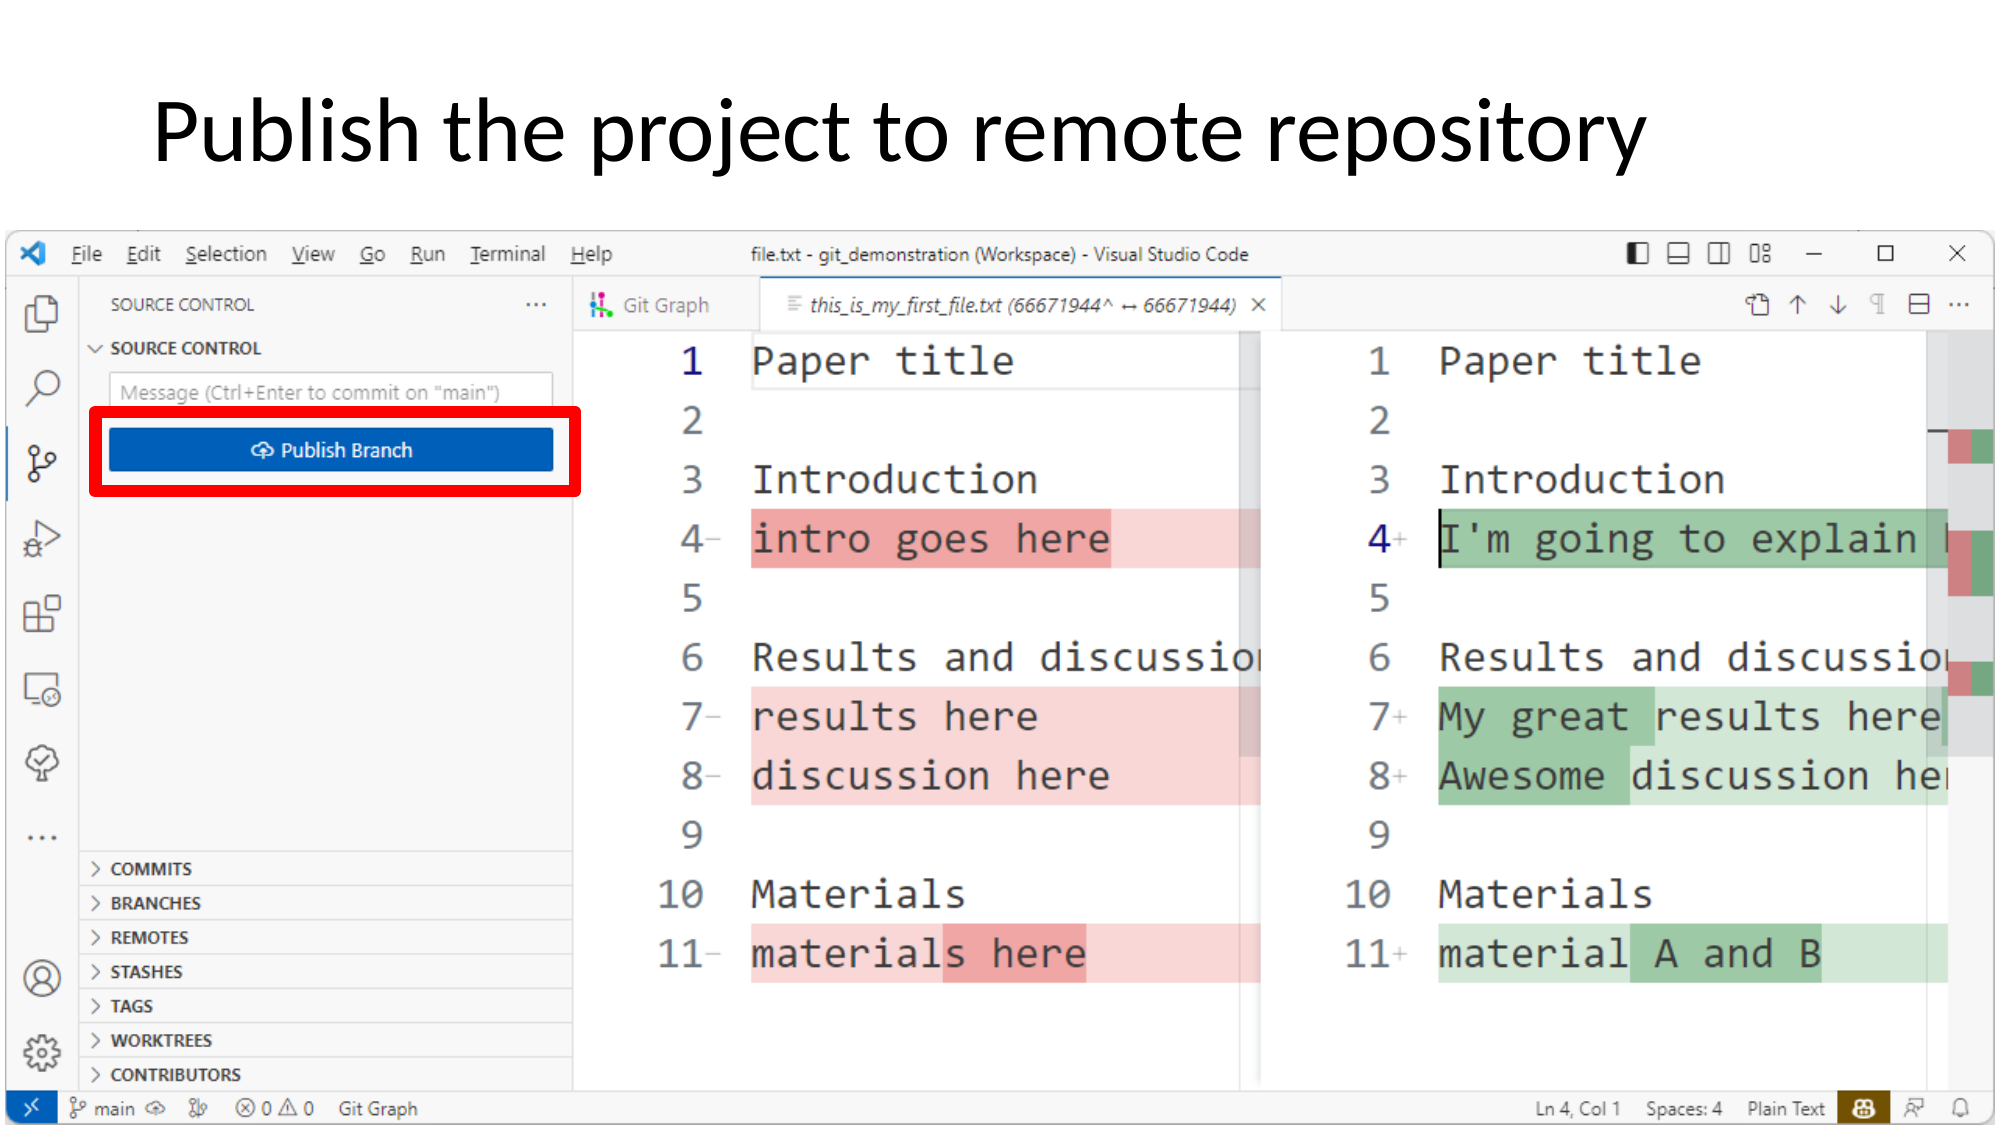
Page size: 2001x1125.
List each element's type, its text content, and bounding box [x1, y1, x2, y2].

title Publish the project to remote repository [137, 59, 1863, 205]
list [5, 230, 1995, 1125]
